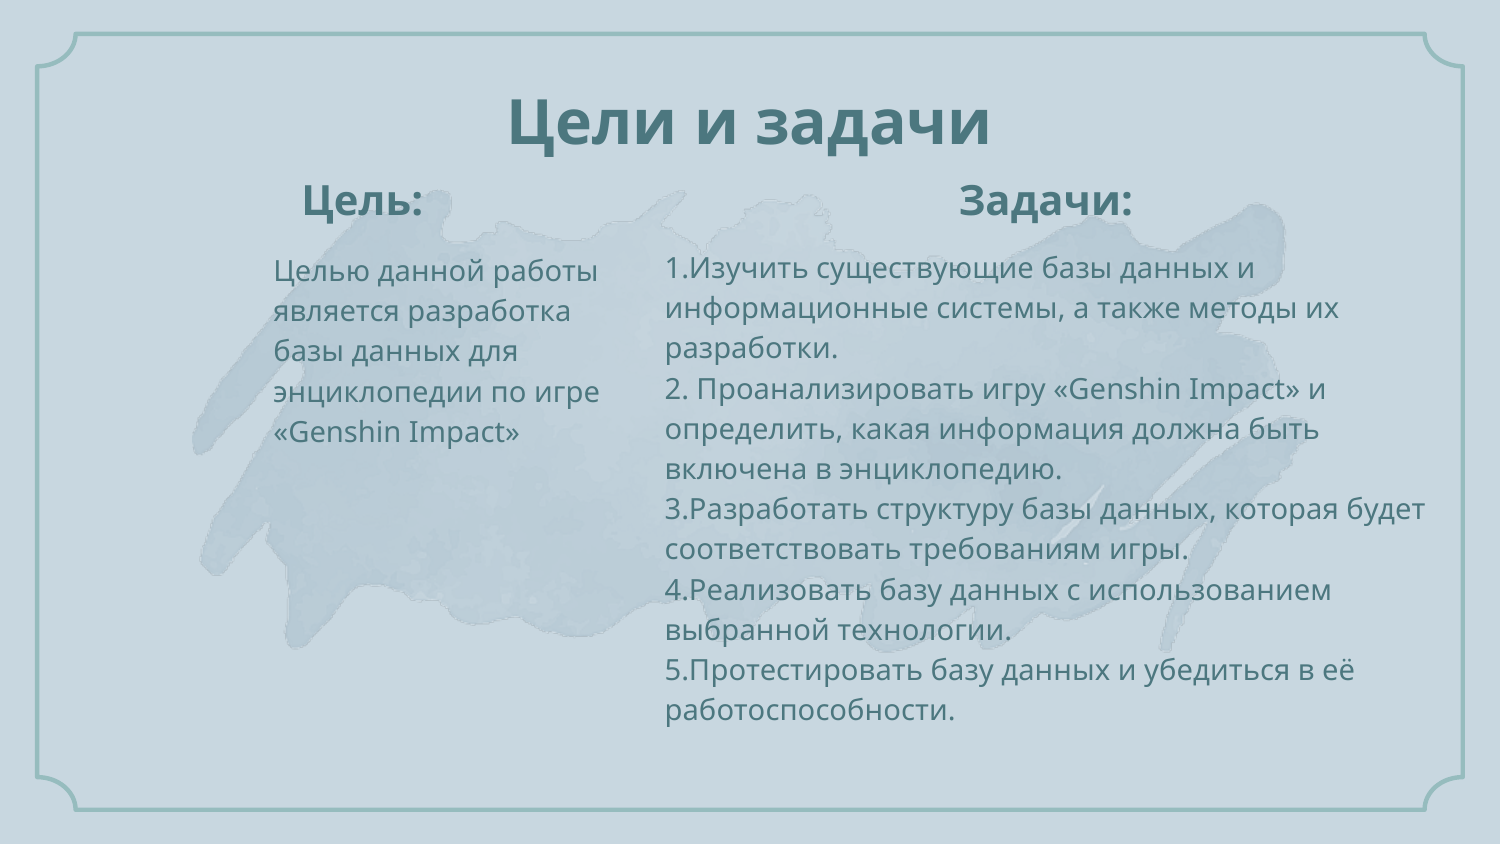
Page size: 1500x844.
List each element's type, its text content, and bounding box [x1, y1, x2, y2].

subtitle 1.Изучить существующие базы данных и информационные системы, а также методы их разработки. 2. Проанализировать игру «Genshin Impact» и определить, какая информация должна быть включена в энциклопедию. 3.Разработать структуру базы данных, которая будет соответствовать требованиям игры. 4.Реализовать базу данных с использованием выбранной технологии. 5.Протестировать базу данных и убедиться в её работоспособности. [649, 495, 1453, 556]
title Цели и задачи [117, 89, 1383, 150]
title Задачи: [943, 168, 1300, 229]
subtitle Целью данной работы является разработка базы данных для энциклопедии по игре «Genshin Impact» [258, 317, 643, 378]
title Цель: [286, 168, 643, 229]
